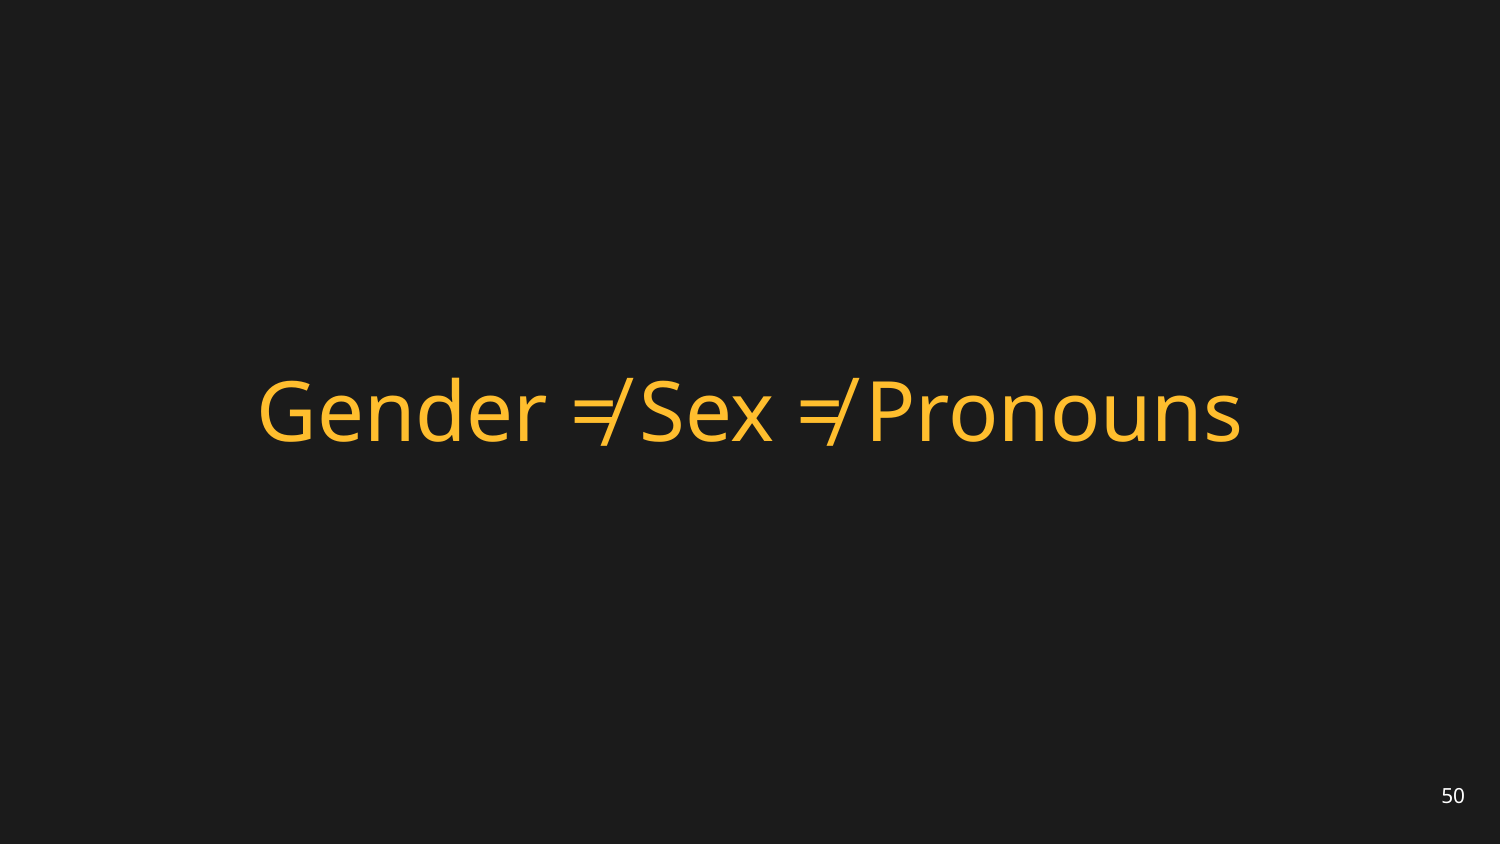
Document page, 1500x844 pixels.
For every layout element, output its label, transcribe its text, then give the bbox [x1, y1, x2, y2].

title Gender ≠ Sex ≠ Pronouns [51, 72, 1449, 753]
slide_number 50 [1389, 764, 1480, 830]
